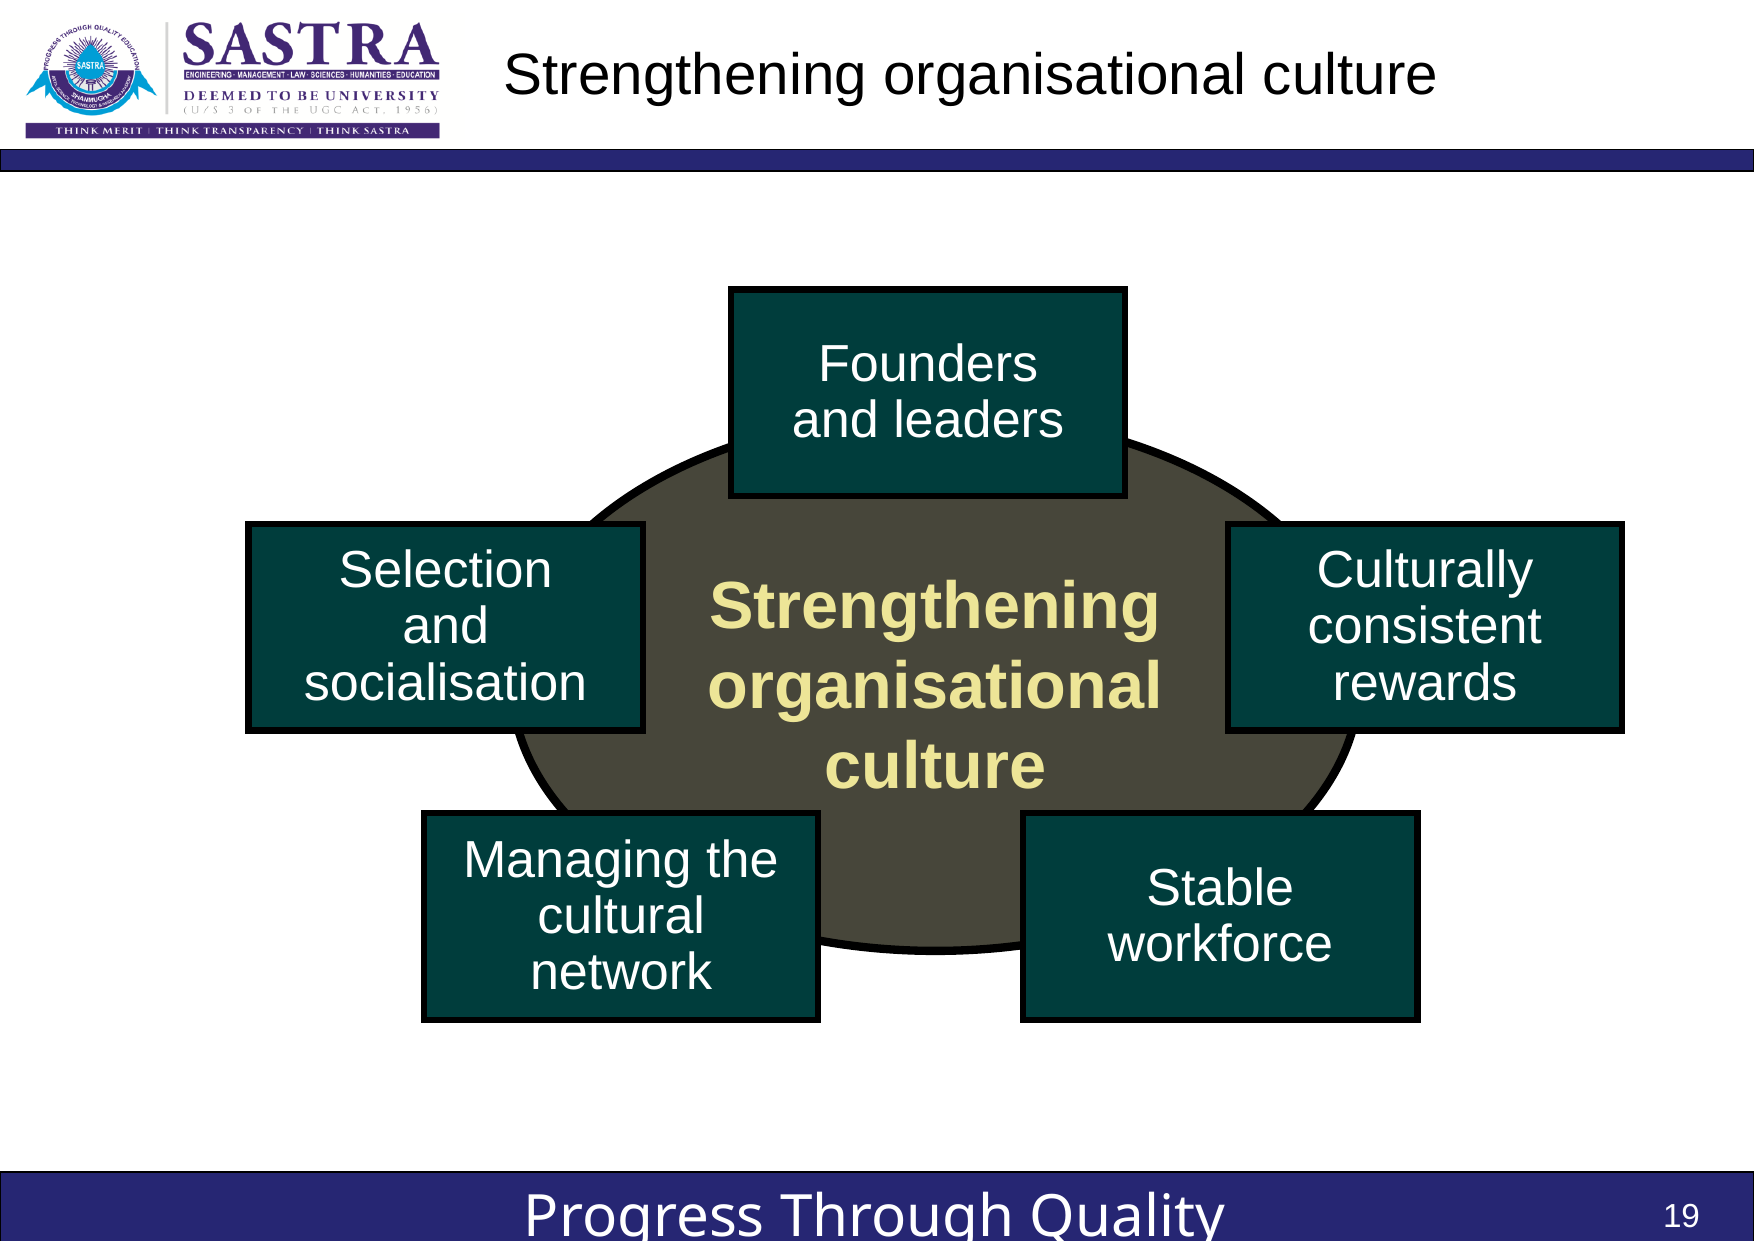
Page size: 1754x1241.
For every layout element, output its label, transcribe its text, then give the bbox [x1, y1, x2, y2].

text_box Culturally consistent rewards [1227, 523, 1623, 731]
text_box Selection and socialisation [248, 523, 643, 731]
text_box Stable workforce [1023, 813, 1418, 1020]
picture [0, 13, 465, 146]
slide_number 19 [1307, 1184, 1718, 1237]
title Strengthening organisational culture [219, 27, 1725, 166]
text_box Strengthening organisational culture [518, 442, 1353, 951]
text_box Founders and leaders [730, 289, 1126, 497]
footer [263, 1185, 1506, 1241]
text_box Managing the cultural network [423, 813, 819, 1020]
